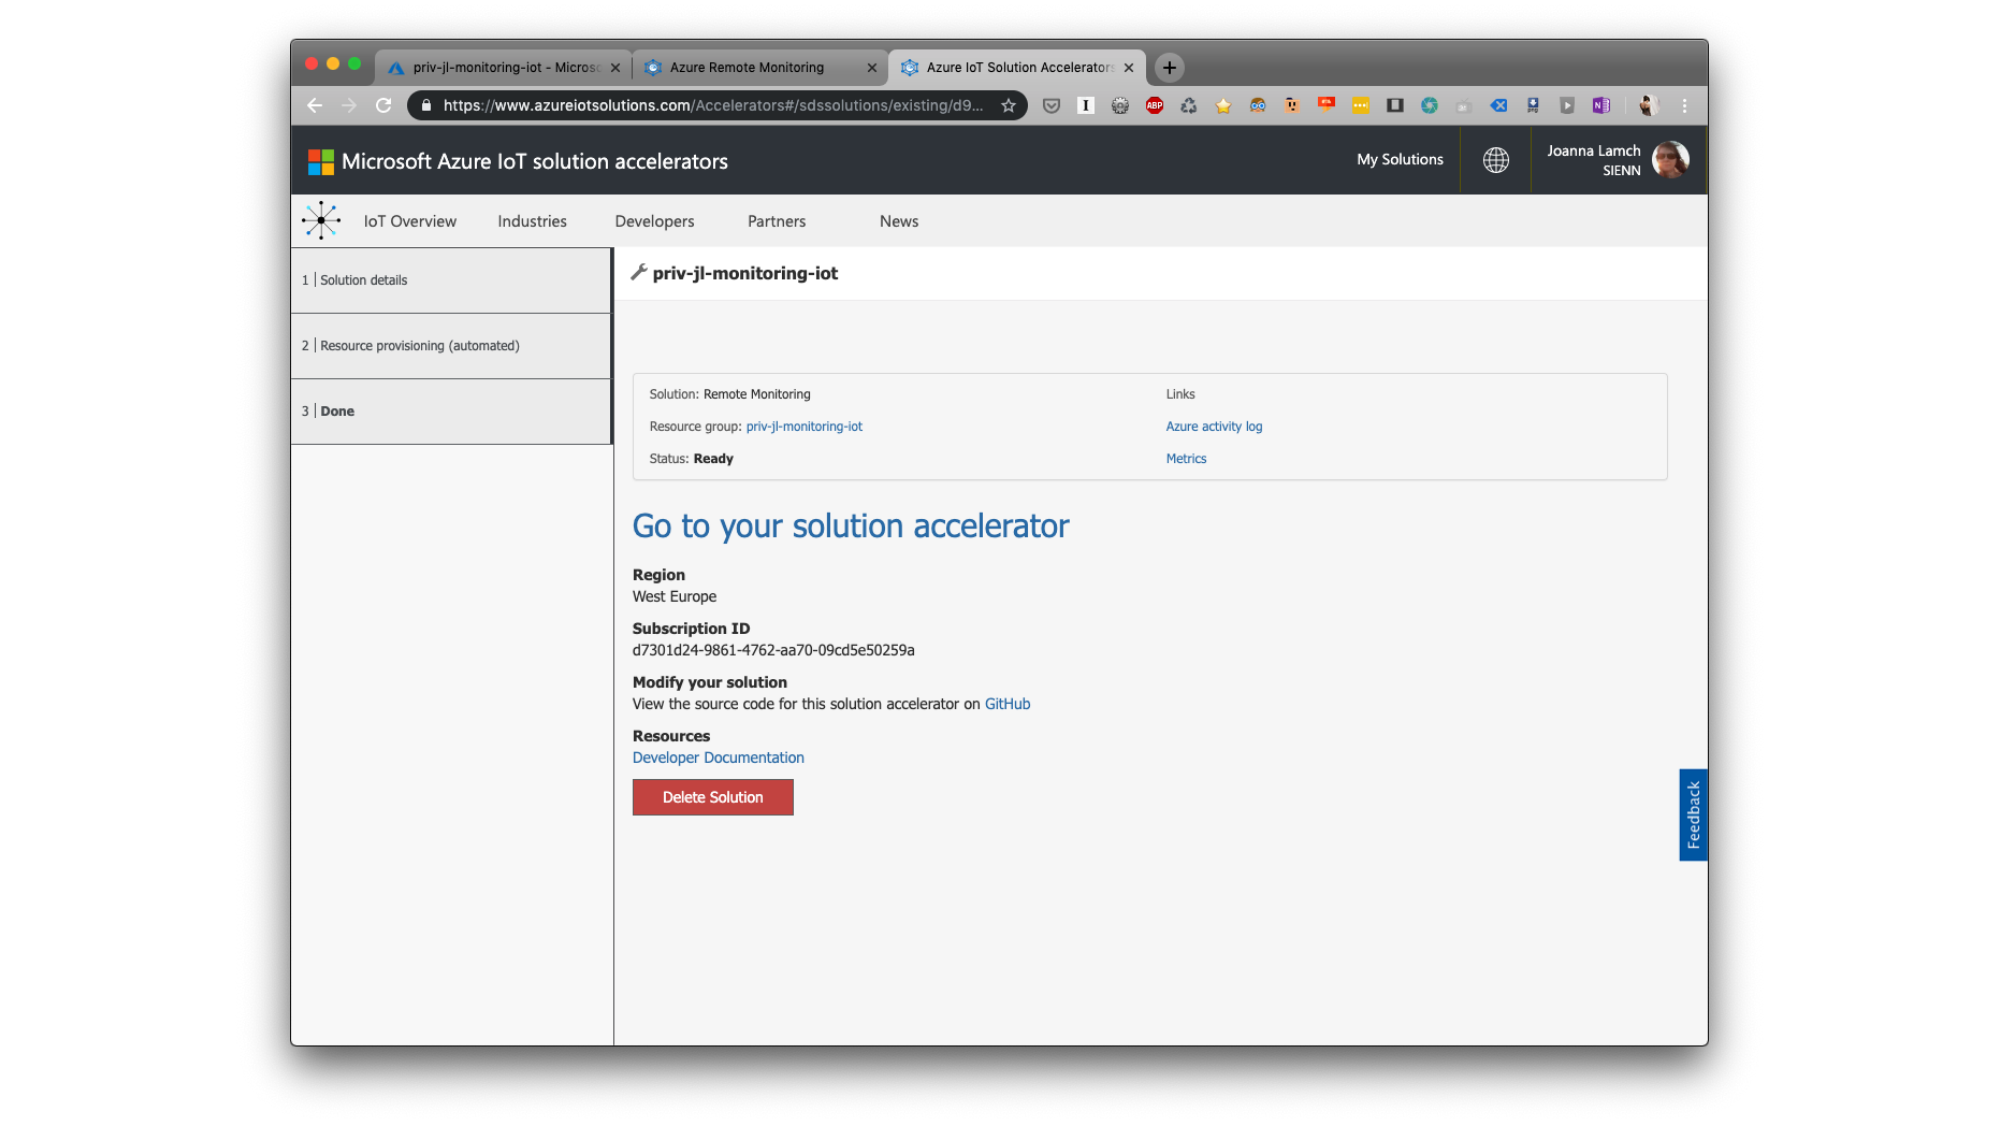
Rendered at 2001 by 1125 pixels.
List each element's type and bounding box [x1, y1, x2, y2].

picture [231, 0, 1768, 1125]
